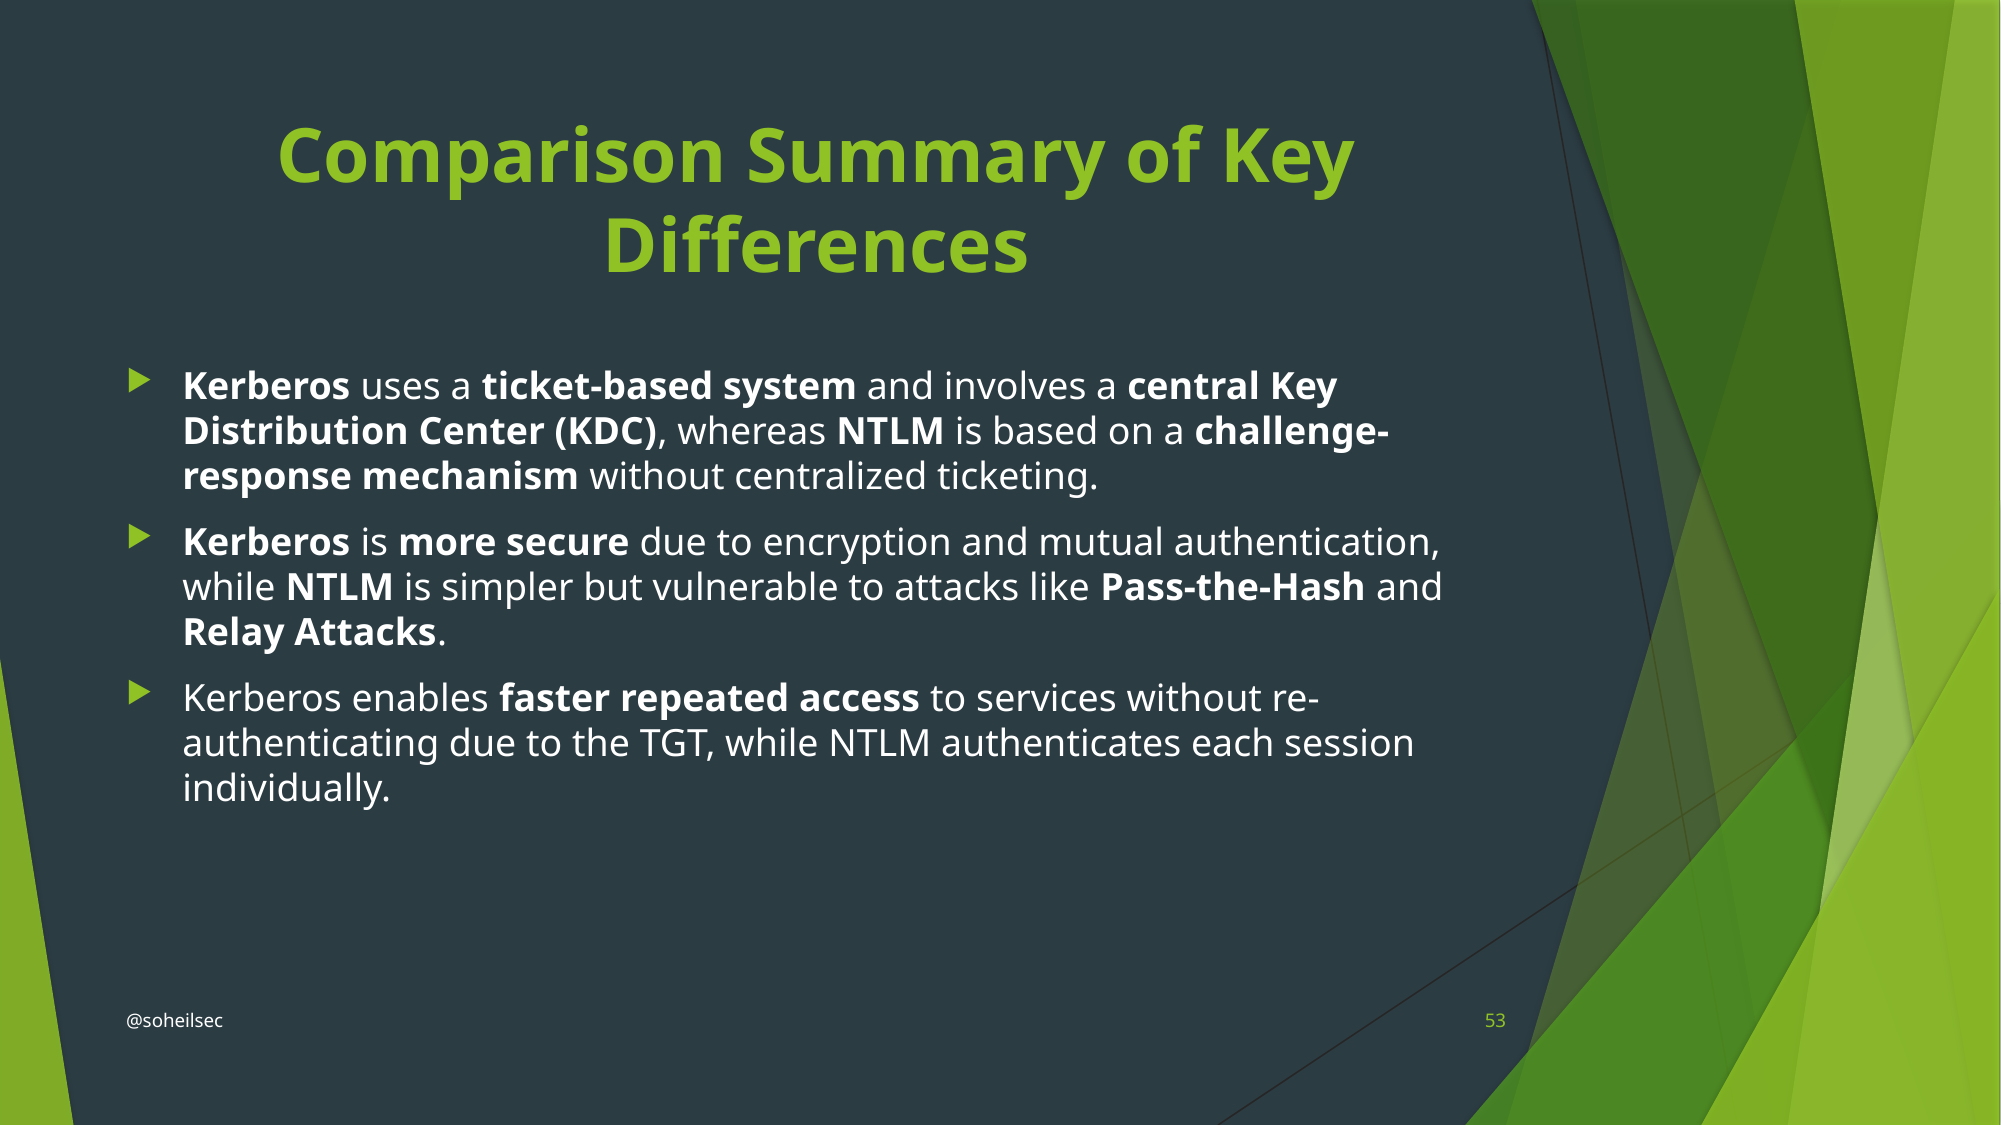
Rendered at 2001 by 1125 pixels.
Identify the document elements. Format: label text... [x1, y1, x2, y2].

list Kerberos uses a ticket-based system and involves a central Key Distribution Center (KDC), whereas NTLM is based on a challenge-response mechanism without centralized ticketing. Kerberos is more secure due to encryption and mutual authentication, while NTLM is simpler but vulnerable to attacks like Pass-the-Hash and Relay Attacks. Kerberos enables faster repeated access to services without re-authenticating due to the TGT, while NTLM authenticates each session individually. [111, 354, 1522, 992]
title Comparison Summary of Key Differences [111, 99, 1522, 317]
footer @soheilsec [111, 991, 1145, 1051]
slide_number 53 [1409, 991, 1522, 1051]
